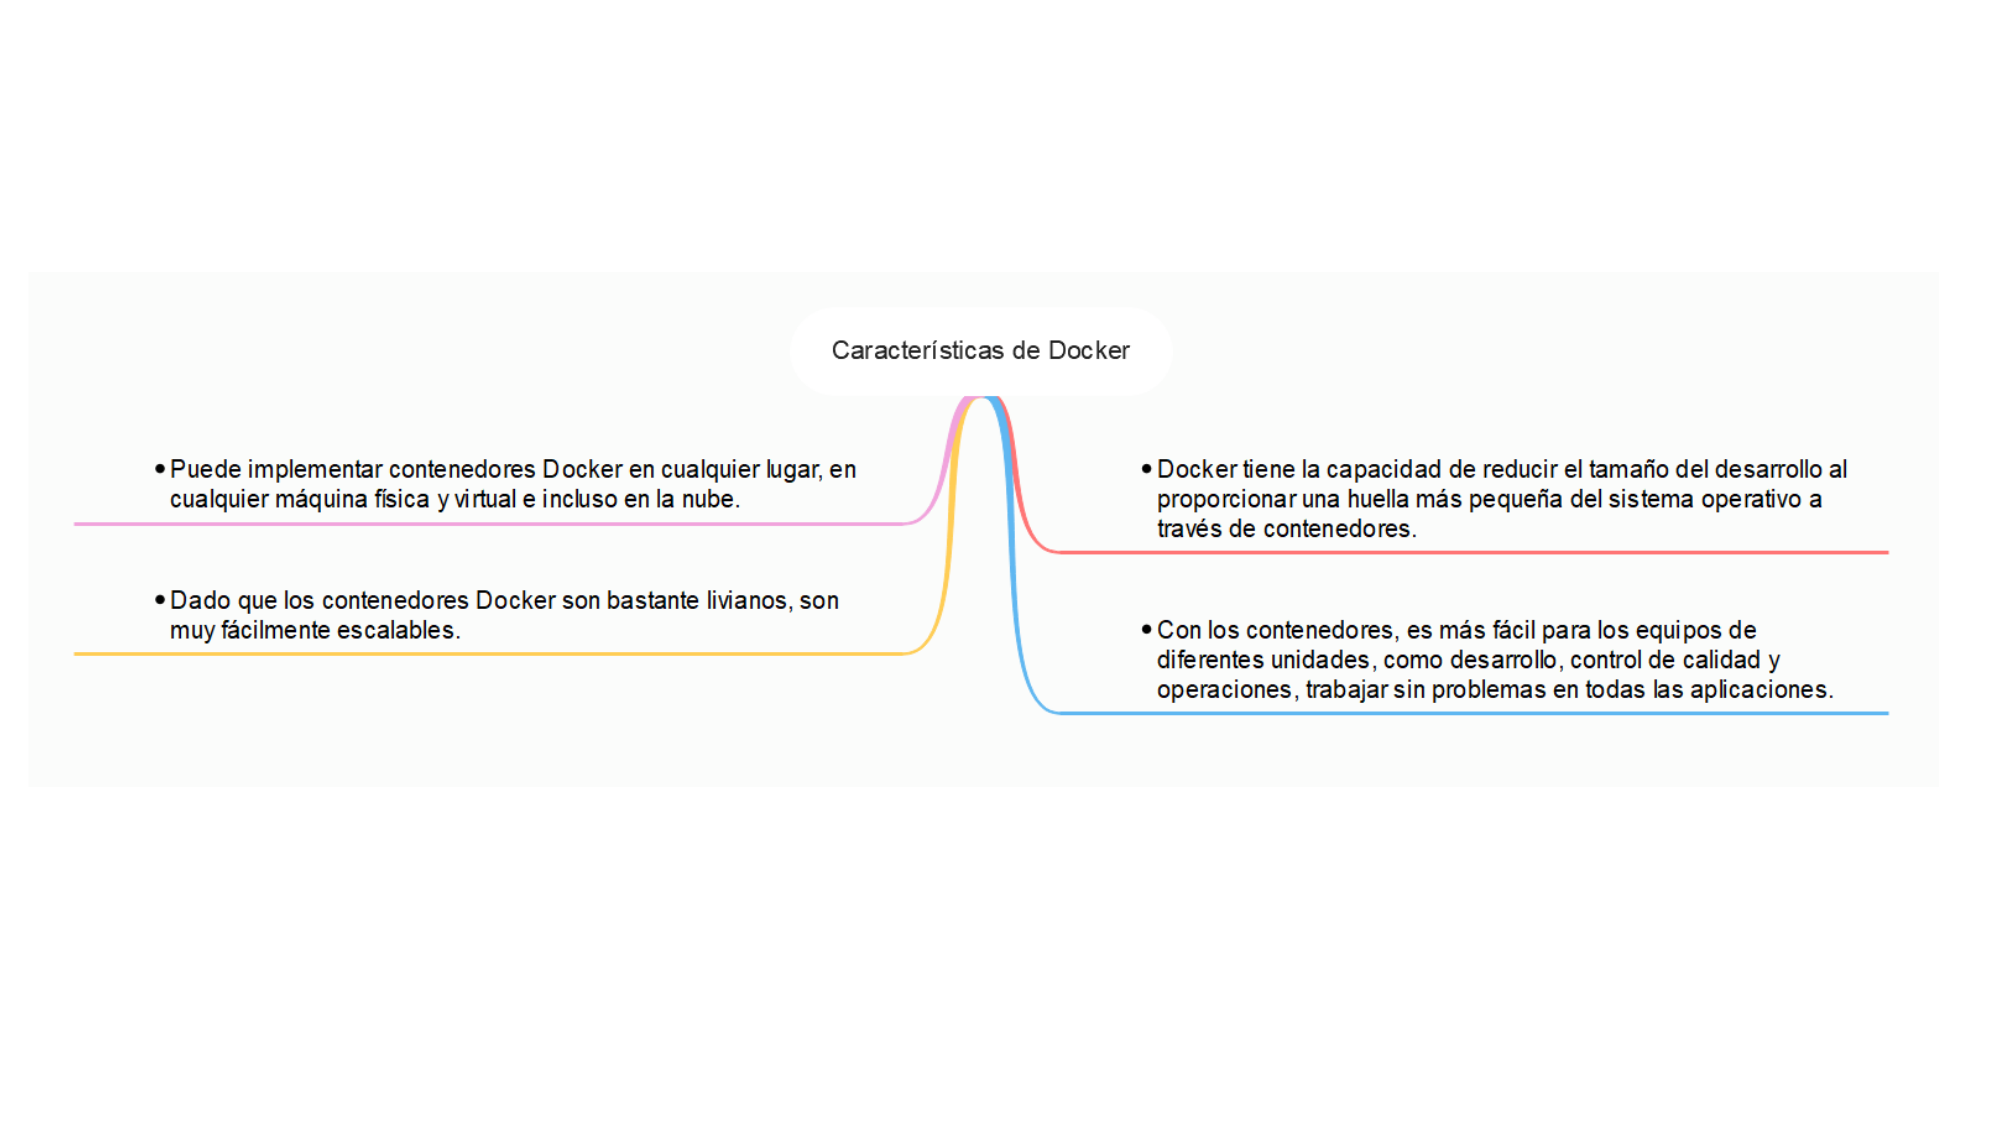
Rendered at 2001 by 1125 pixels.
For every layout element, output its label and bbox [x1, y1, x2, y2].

picture [28, 272, 1939, 787]
